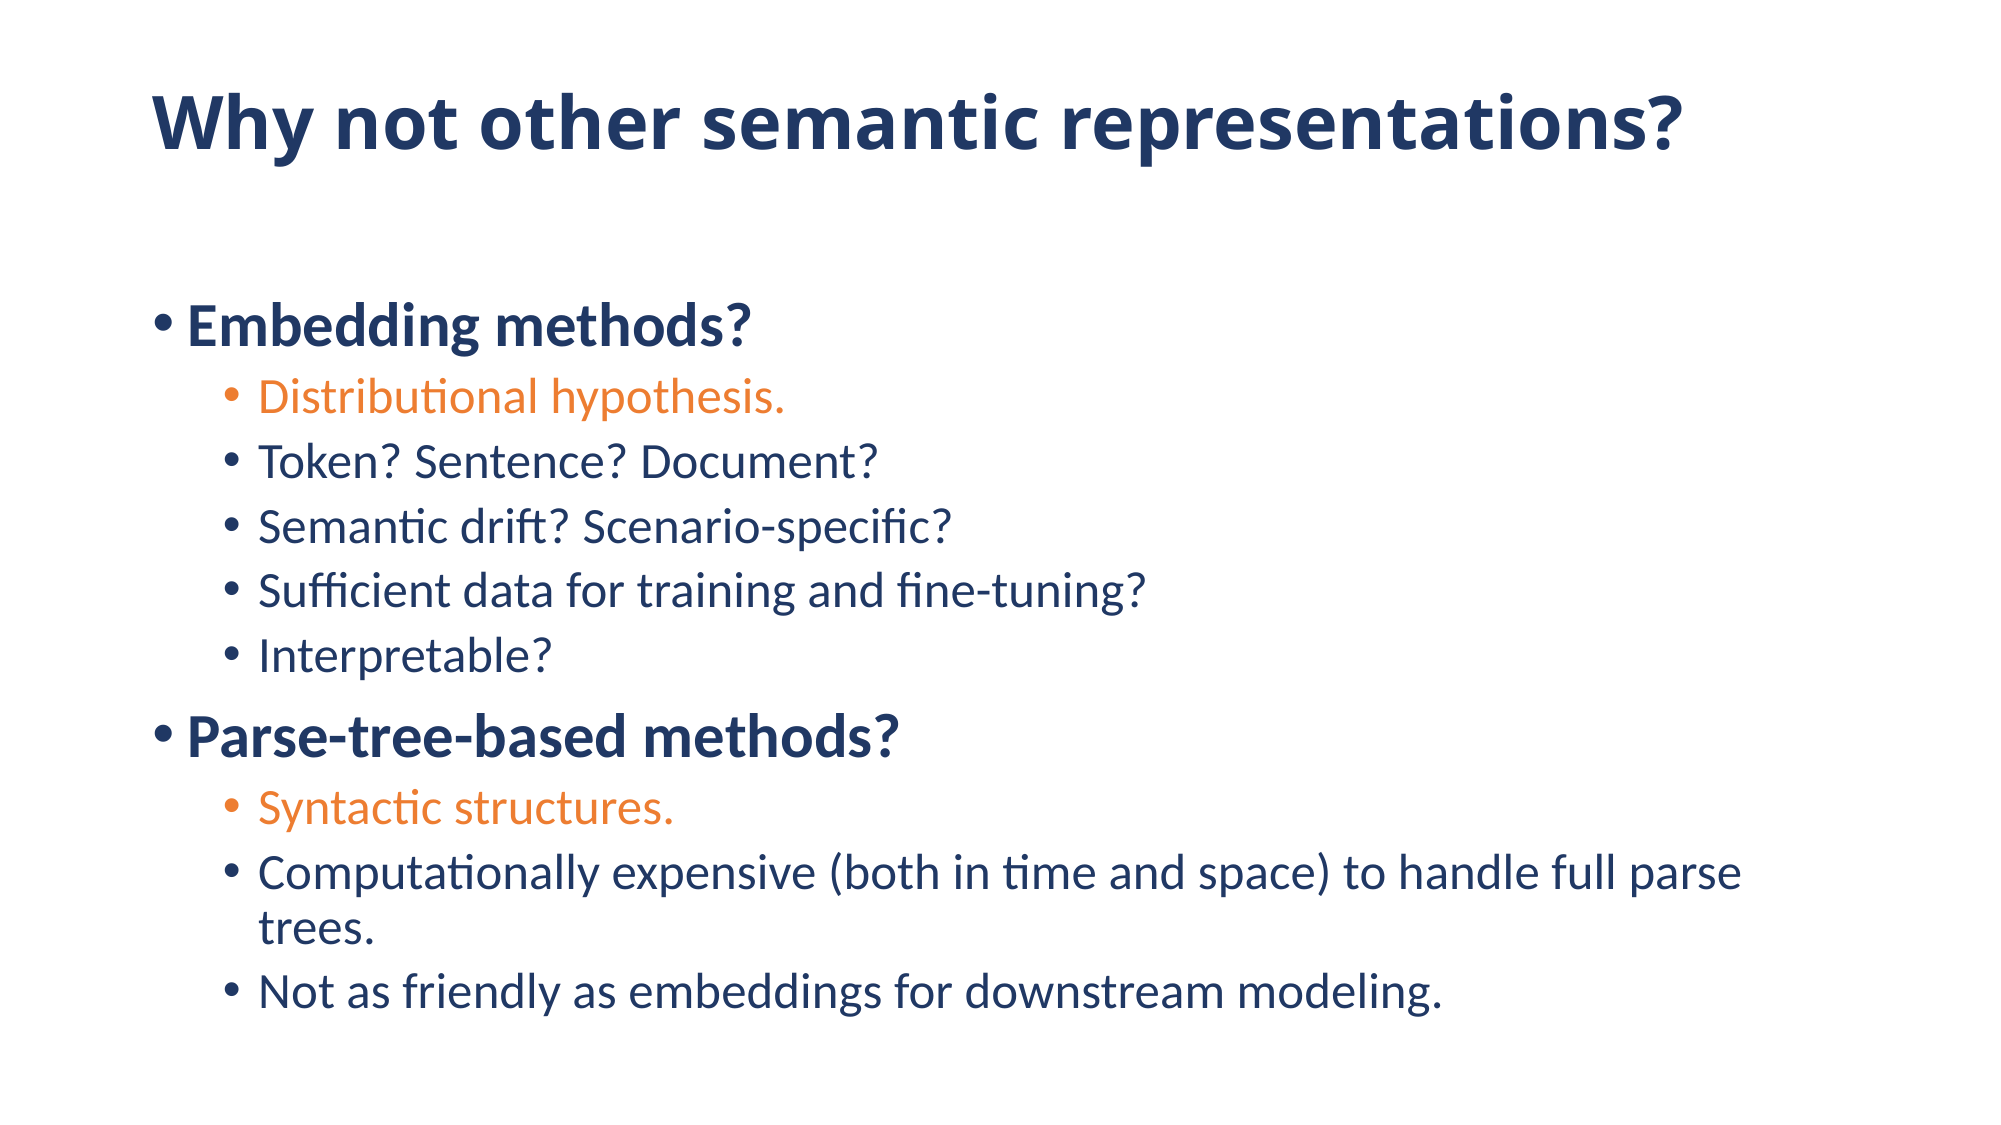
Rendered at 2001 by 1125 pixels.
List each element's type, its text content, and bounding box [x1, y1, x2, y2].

text_box Why not other semantic representations? [137, 58, 1863, 192]
list Embedding methods? Distributional hypothesis. Token? Sentence? Document? Semantic drift? Scenario-specific? Sufficient data for training and fine-tuning? Interpretable? Parse-tree-based methods? Syntactic structures. Computationally expensive (both in time and space) to handle full parse trees. Not as friendly as embeddings for downstream modeling. [137, 284, 1863, 1033]
